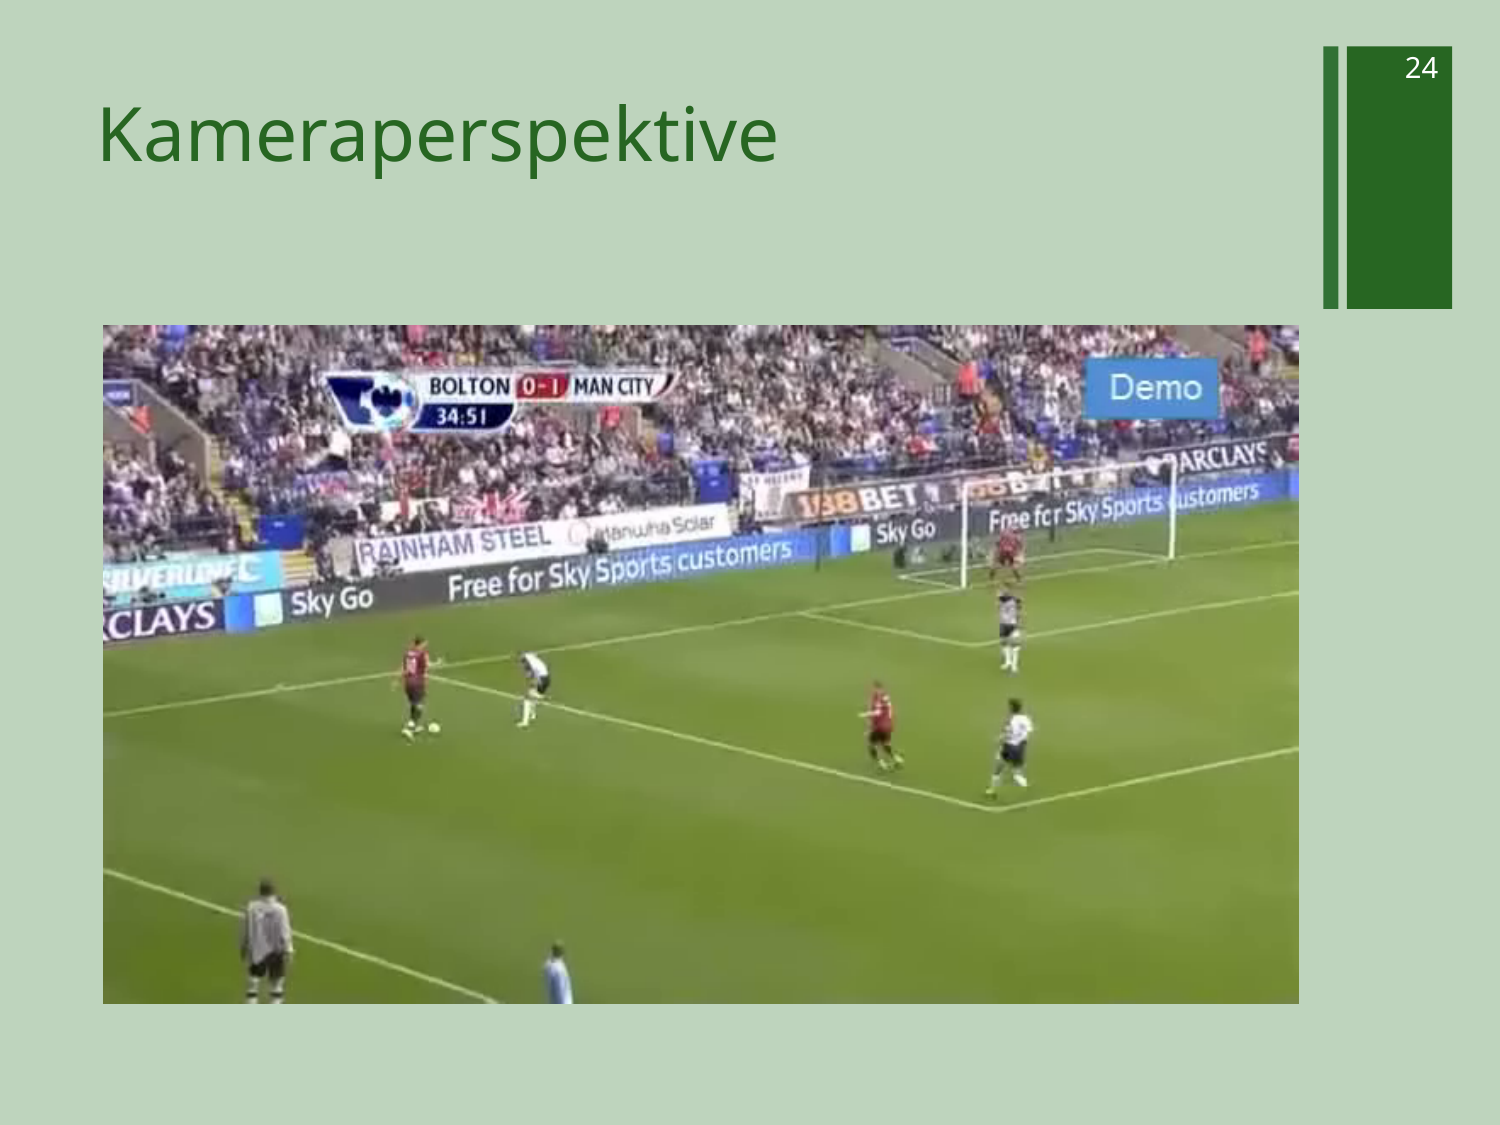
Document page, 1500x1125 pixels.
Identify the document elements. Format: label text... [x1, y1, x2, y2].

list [102, 324, 1301, 1006]
title Kameraperspektive [81, 79, 1322, 263]
slide_number 24 [1362, 39, 1454, 100]
